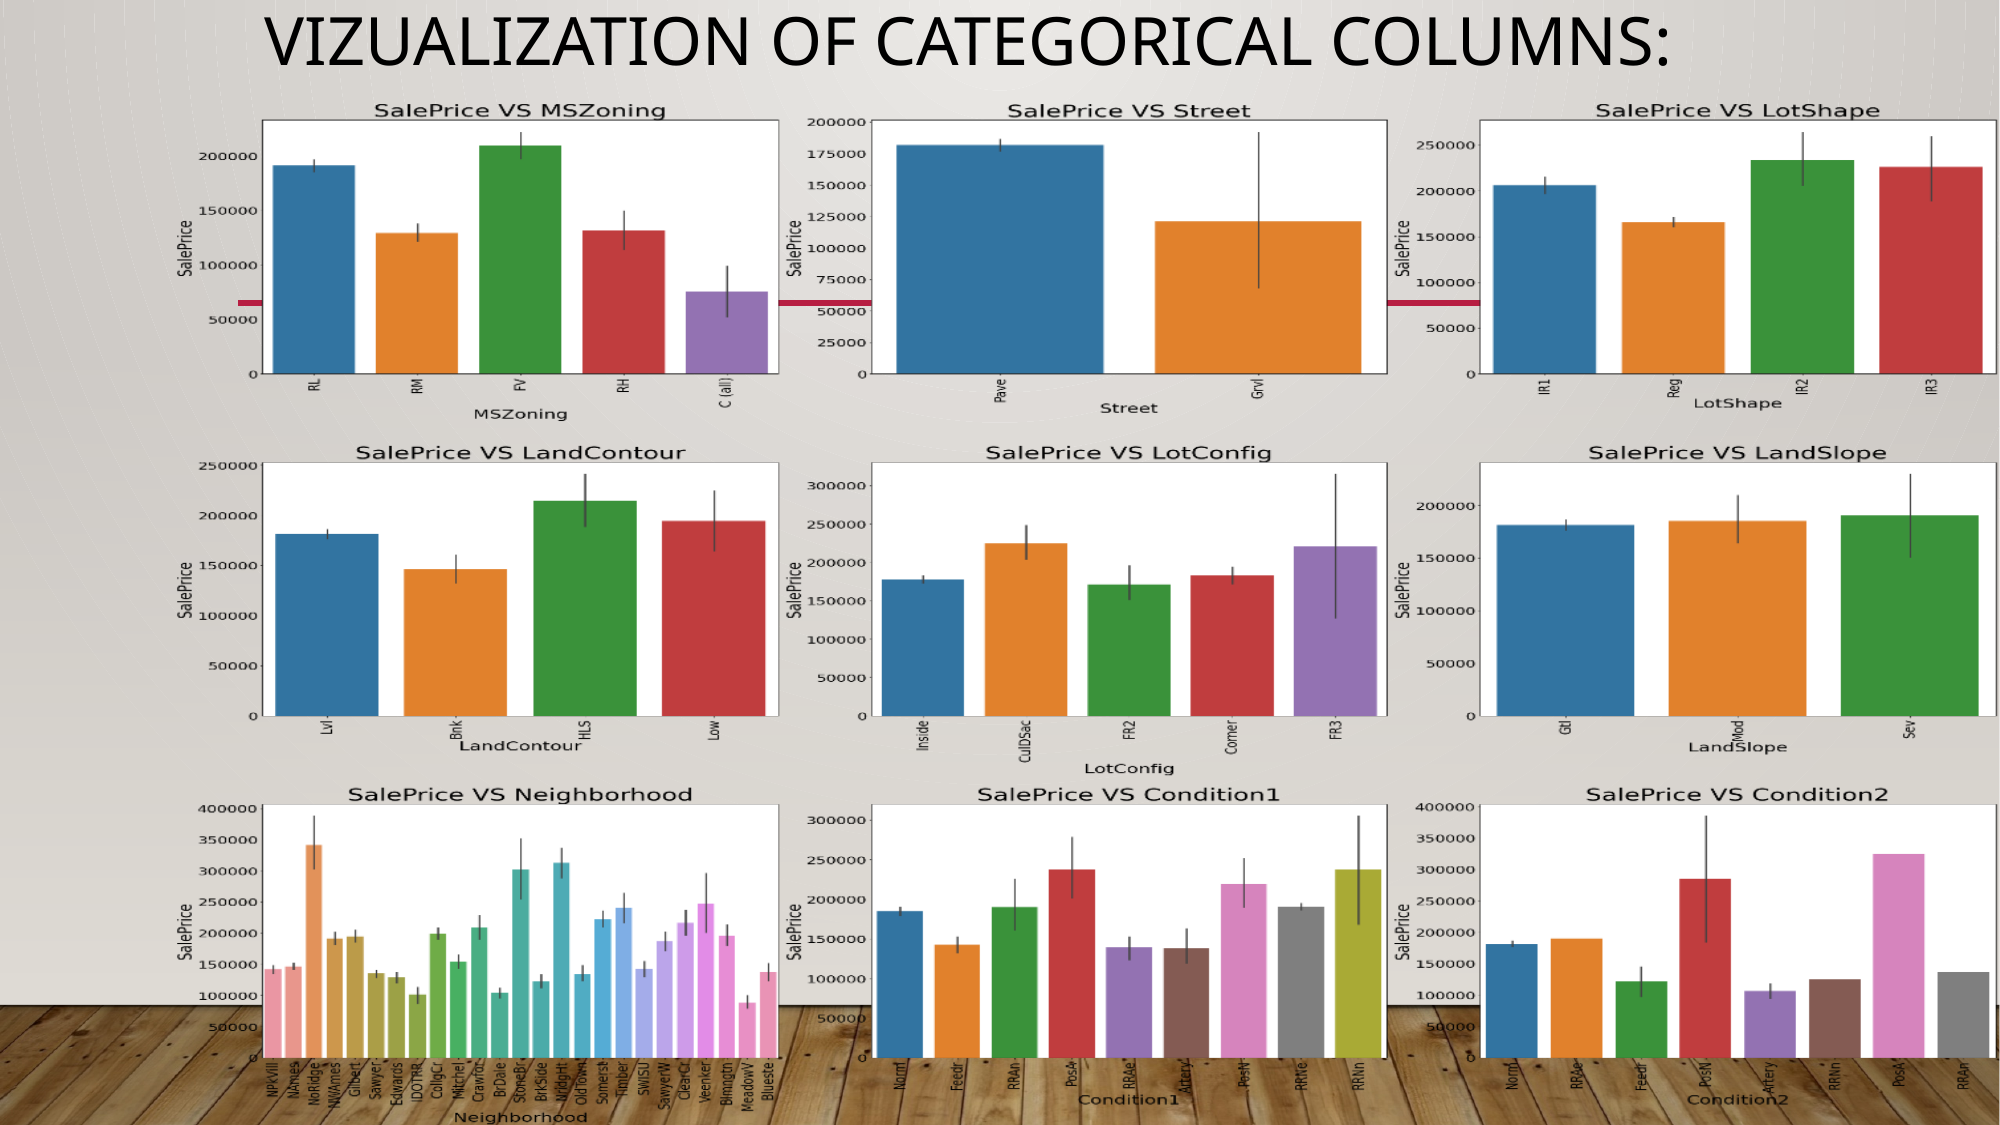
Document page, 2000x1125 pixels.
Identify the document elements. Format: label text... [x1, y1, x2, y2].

picture [0, 101, 2000, 1125]
title Vizualization of categorical columns: [249, 0, 1863, 101]
